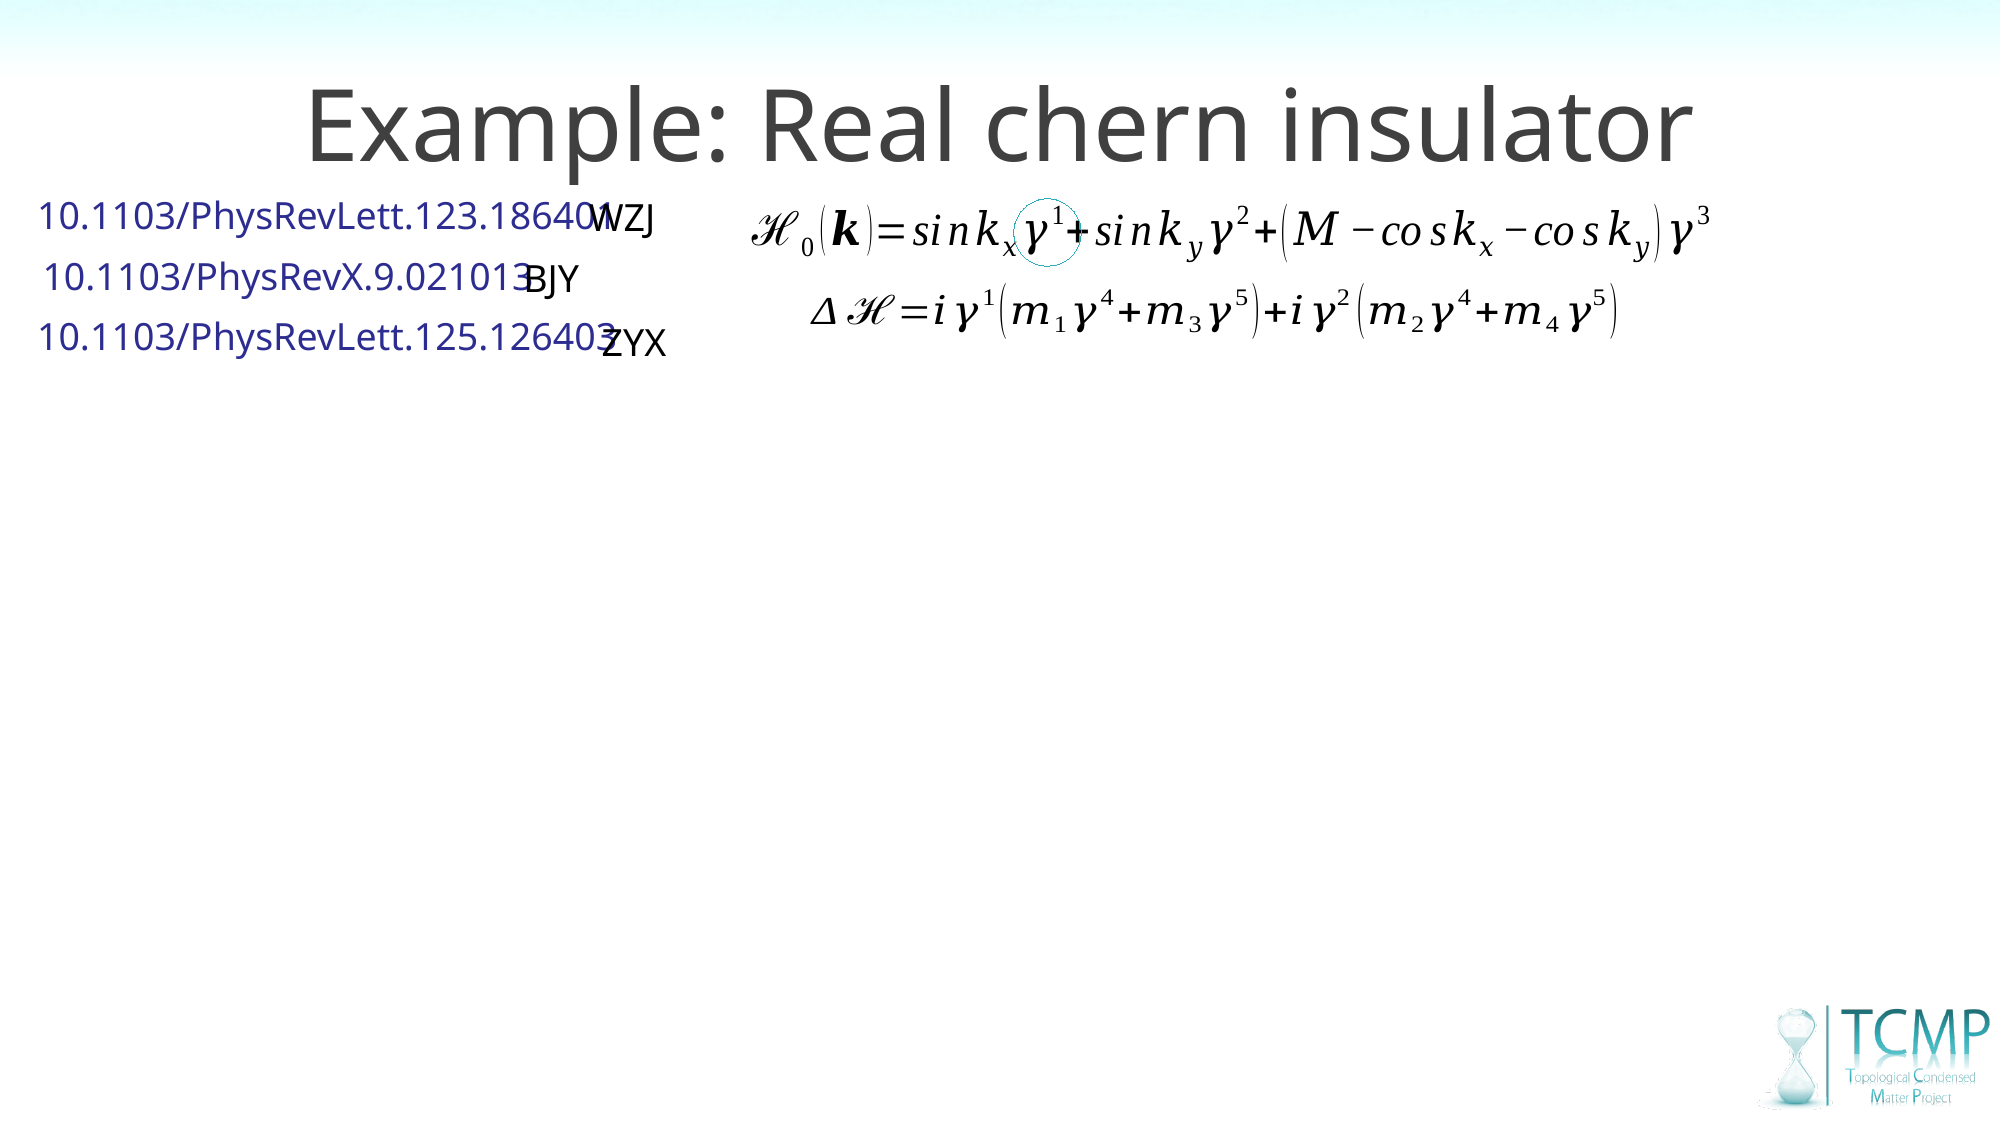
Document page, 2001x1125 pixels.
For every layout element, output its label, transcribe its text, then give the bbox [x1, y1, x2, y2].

text_box 10.1103/PhysRevLett.125.126403 [22, 305, 642, 366]
text_box 10.1103/PhysRevX.9.021013 [27, 245, 559, 305]
text_box [1013, 198, 1082, 267]
text_box WZJ [574, 186, 671, 246]
text_box 10.1103/PhysRevLett.123.186401 [22, 184, 642, 245]
picture [0, 0, 2000, 58]
list Example: Real chern insulator [0, 58, 2000, 185]
text_box BJY [508, 247, 595, 308]
text_box ZYX [586, 311, 682, 371]
picture [1750, 996, 2001, 1113]
